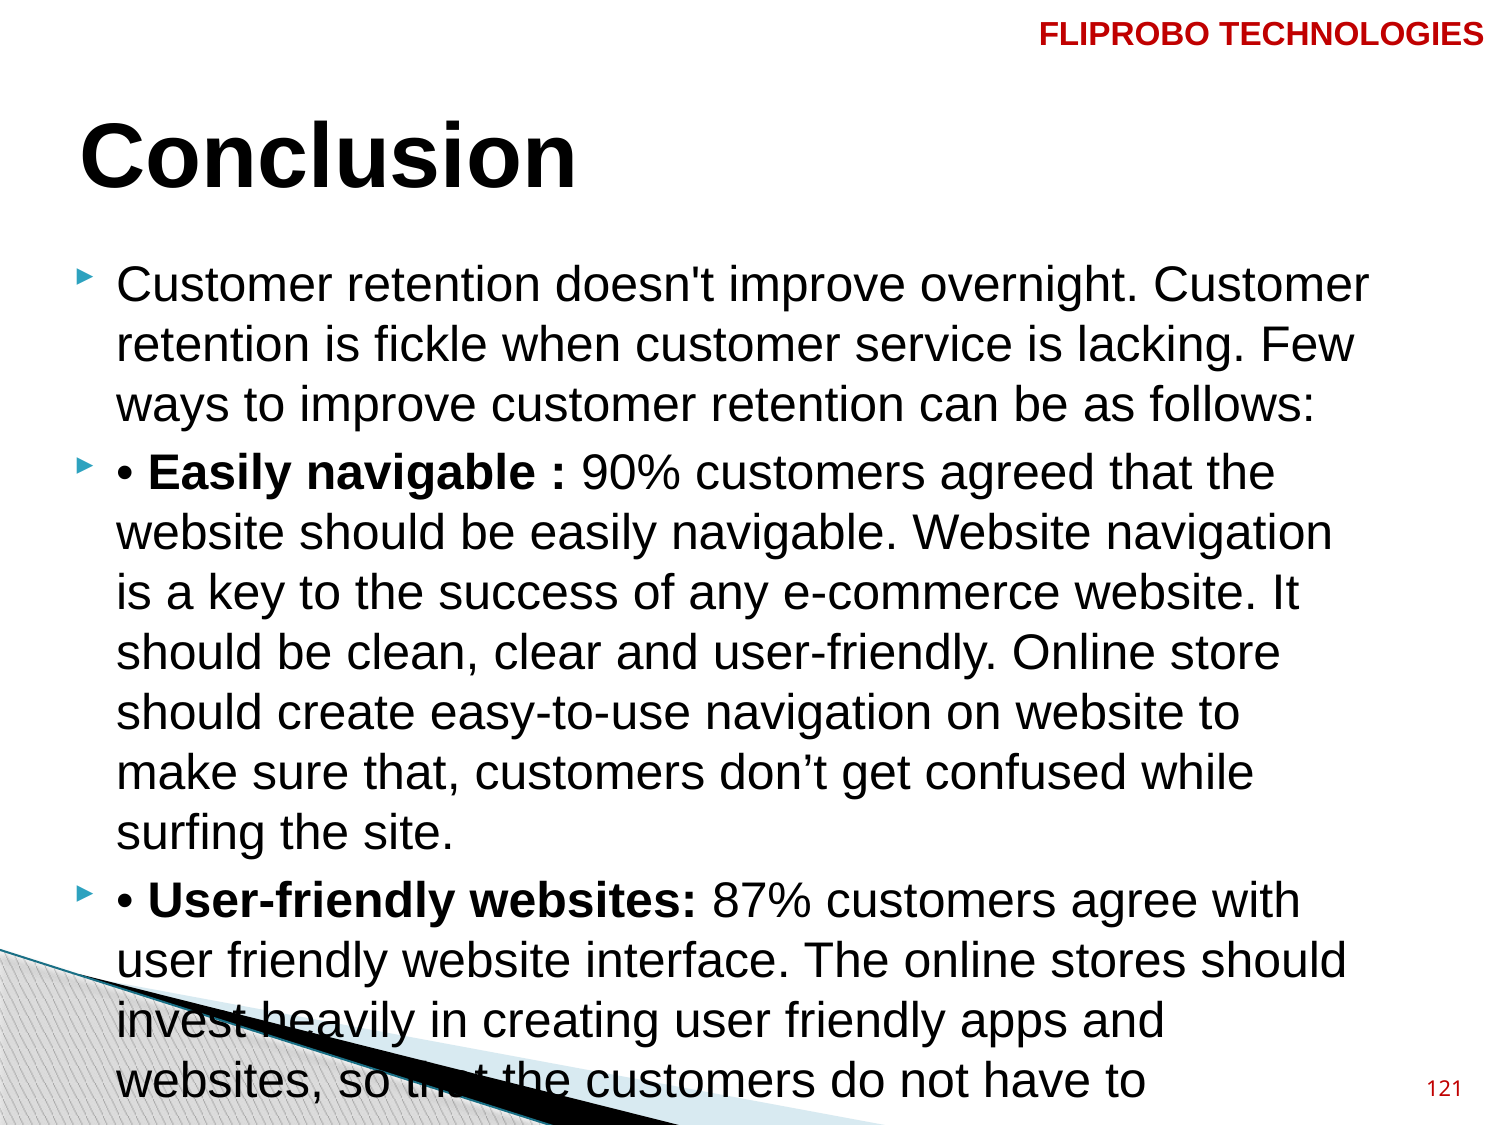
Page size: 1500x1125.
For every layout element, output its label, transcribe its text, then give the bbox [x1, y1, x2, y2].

slide_number 121 [1399, 1051, 1479, 1112]
footer FLIPROBO TECHNOLOGIES [838, 0, 1500, 60]
list Customer retention doesn't improve overnight. Customer retention is fickle when customer service is lacking. Few ways to improve customer retention can be as follows: • Easily navigable : 90% customers agreed that the website should be easily navigable. Website navigation is a key to the success of any e-commerce website. It should be clean, clear and user-friendly. Online store should create easy-to-use navigation on website to make sure that, customers don’t get confused while surfing the site. • User-friendly websites: 87% customers agree with user friendly website interface. The online stores should invest heavily in creating user friendly apps and websites, so that the customers do not have to [41, 243, 1388, 1125]
title Conclusion [64, 54, 1218, 248]
